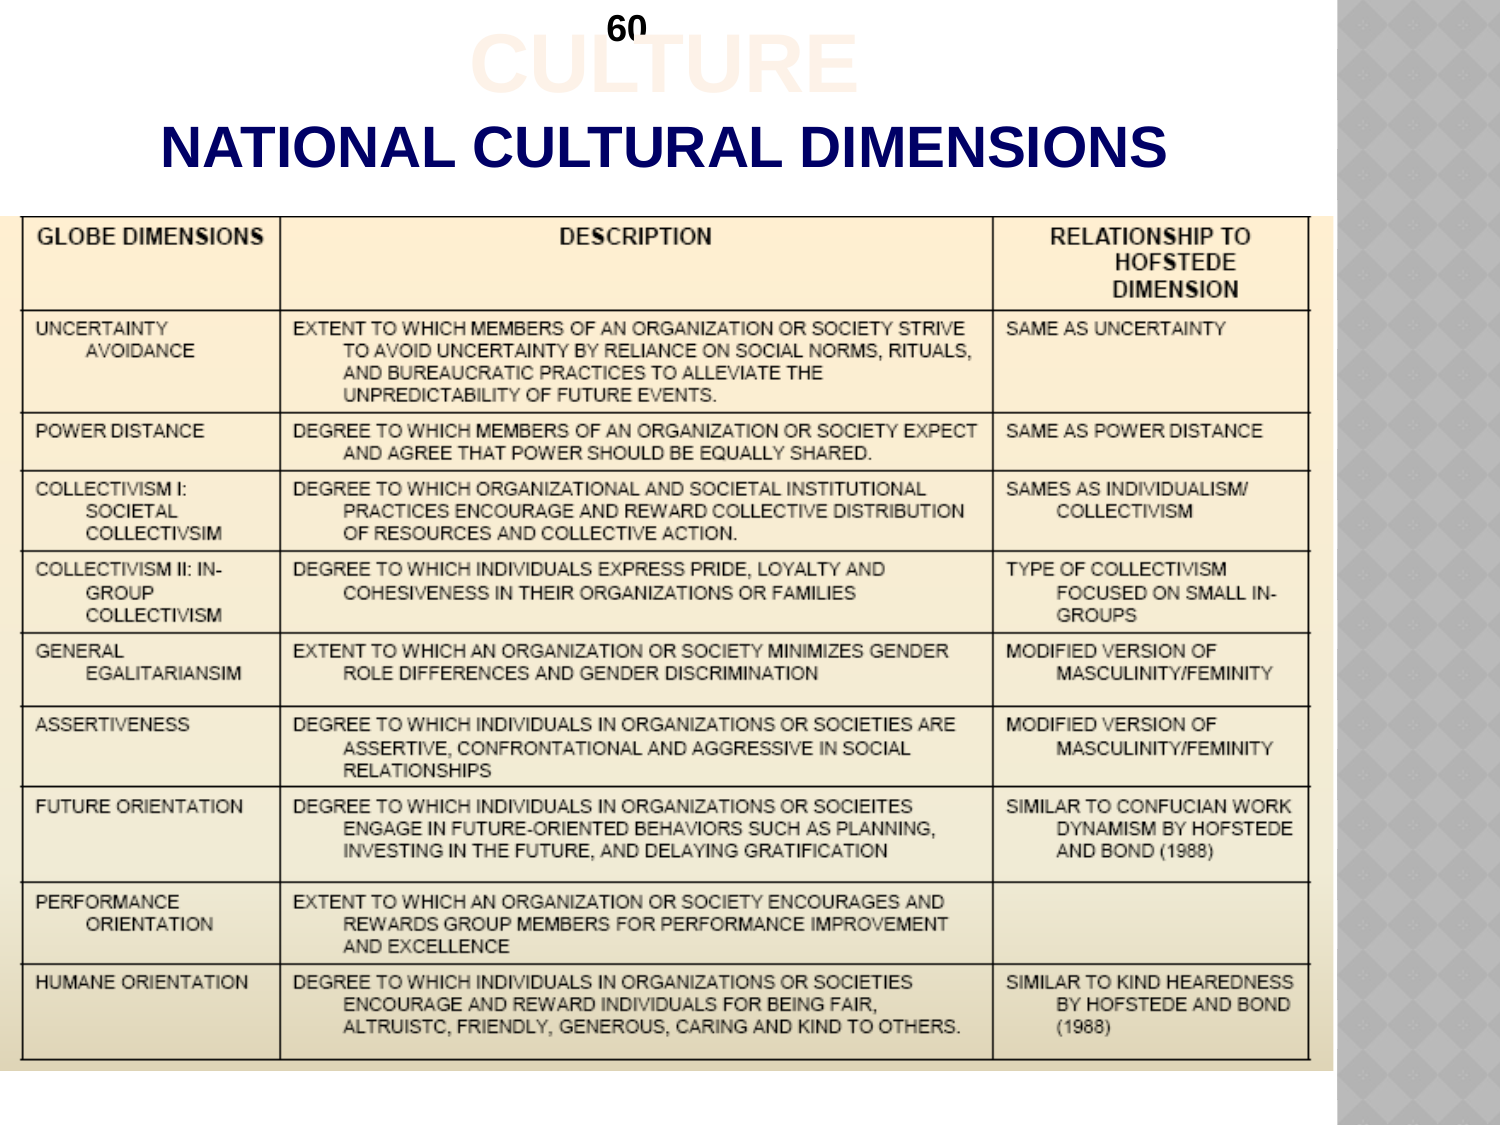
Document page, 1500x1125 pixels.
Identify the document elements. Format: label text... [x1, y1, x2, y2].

picture [0, 215, 1334, 1071]
text_box Culture National cultural dimensions [0, 0, 1330, 188]
